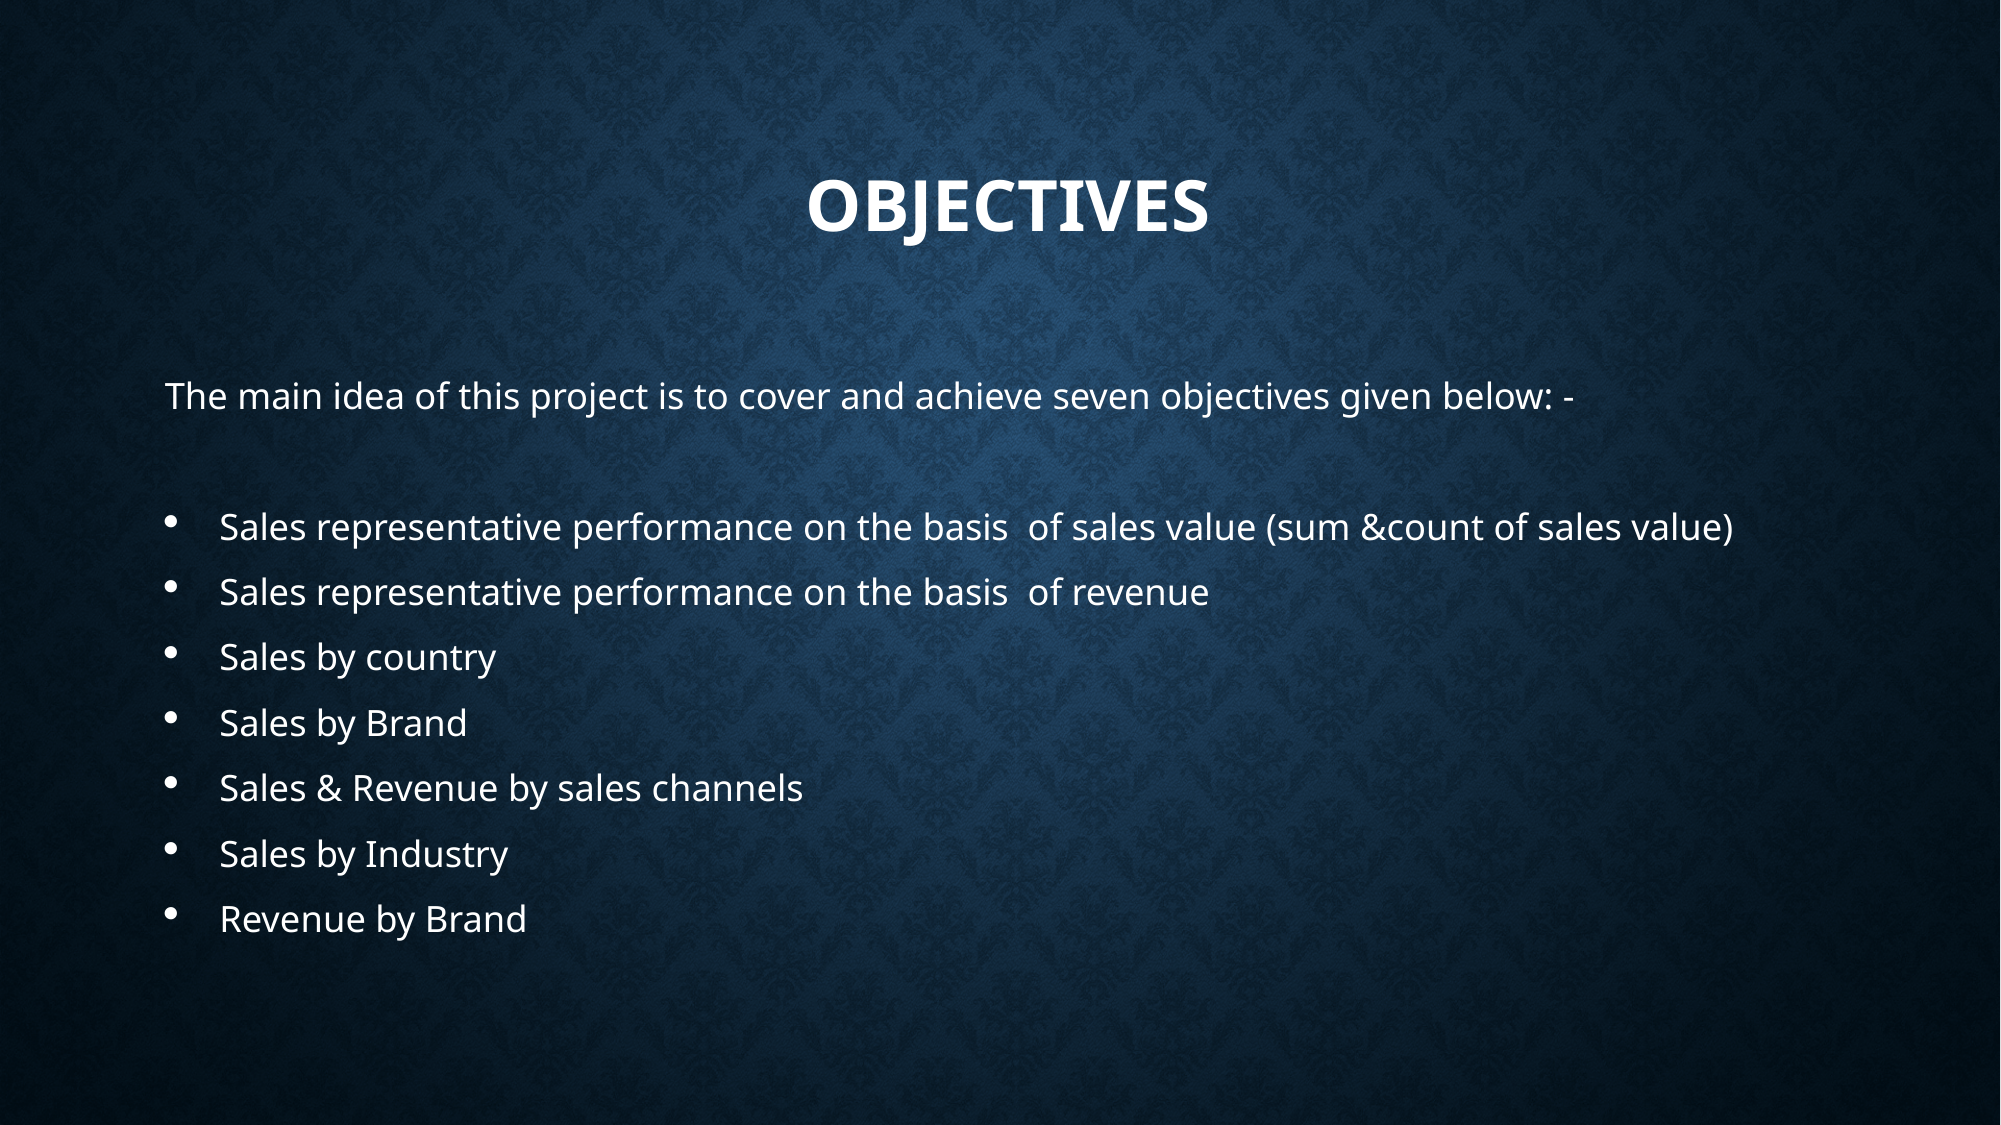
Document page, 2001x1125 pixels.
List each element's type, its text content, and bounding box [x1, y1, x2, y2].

list The main idea of this project is to cover and achieve seven objectives given below: - Sales representative performance on the basis of sales value (sum &count of sales value) Sales representative performance on the basis of revenue Sales by country Sales by Brand Sales & Revenue by sales channels Sales by Industry Revenue by Brand [149, 343, 1849, 950]
title OBJECTIVES [149, 99, 1849, 318]
